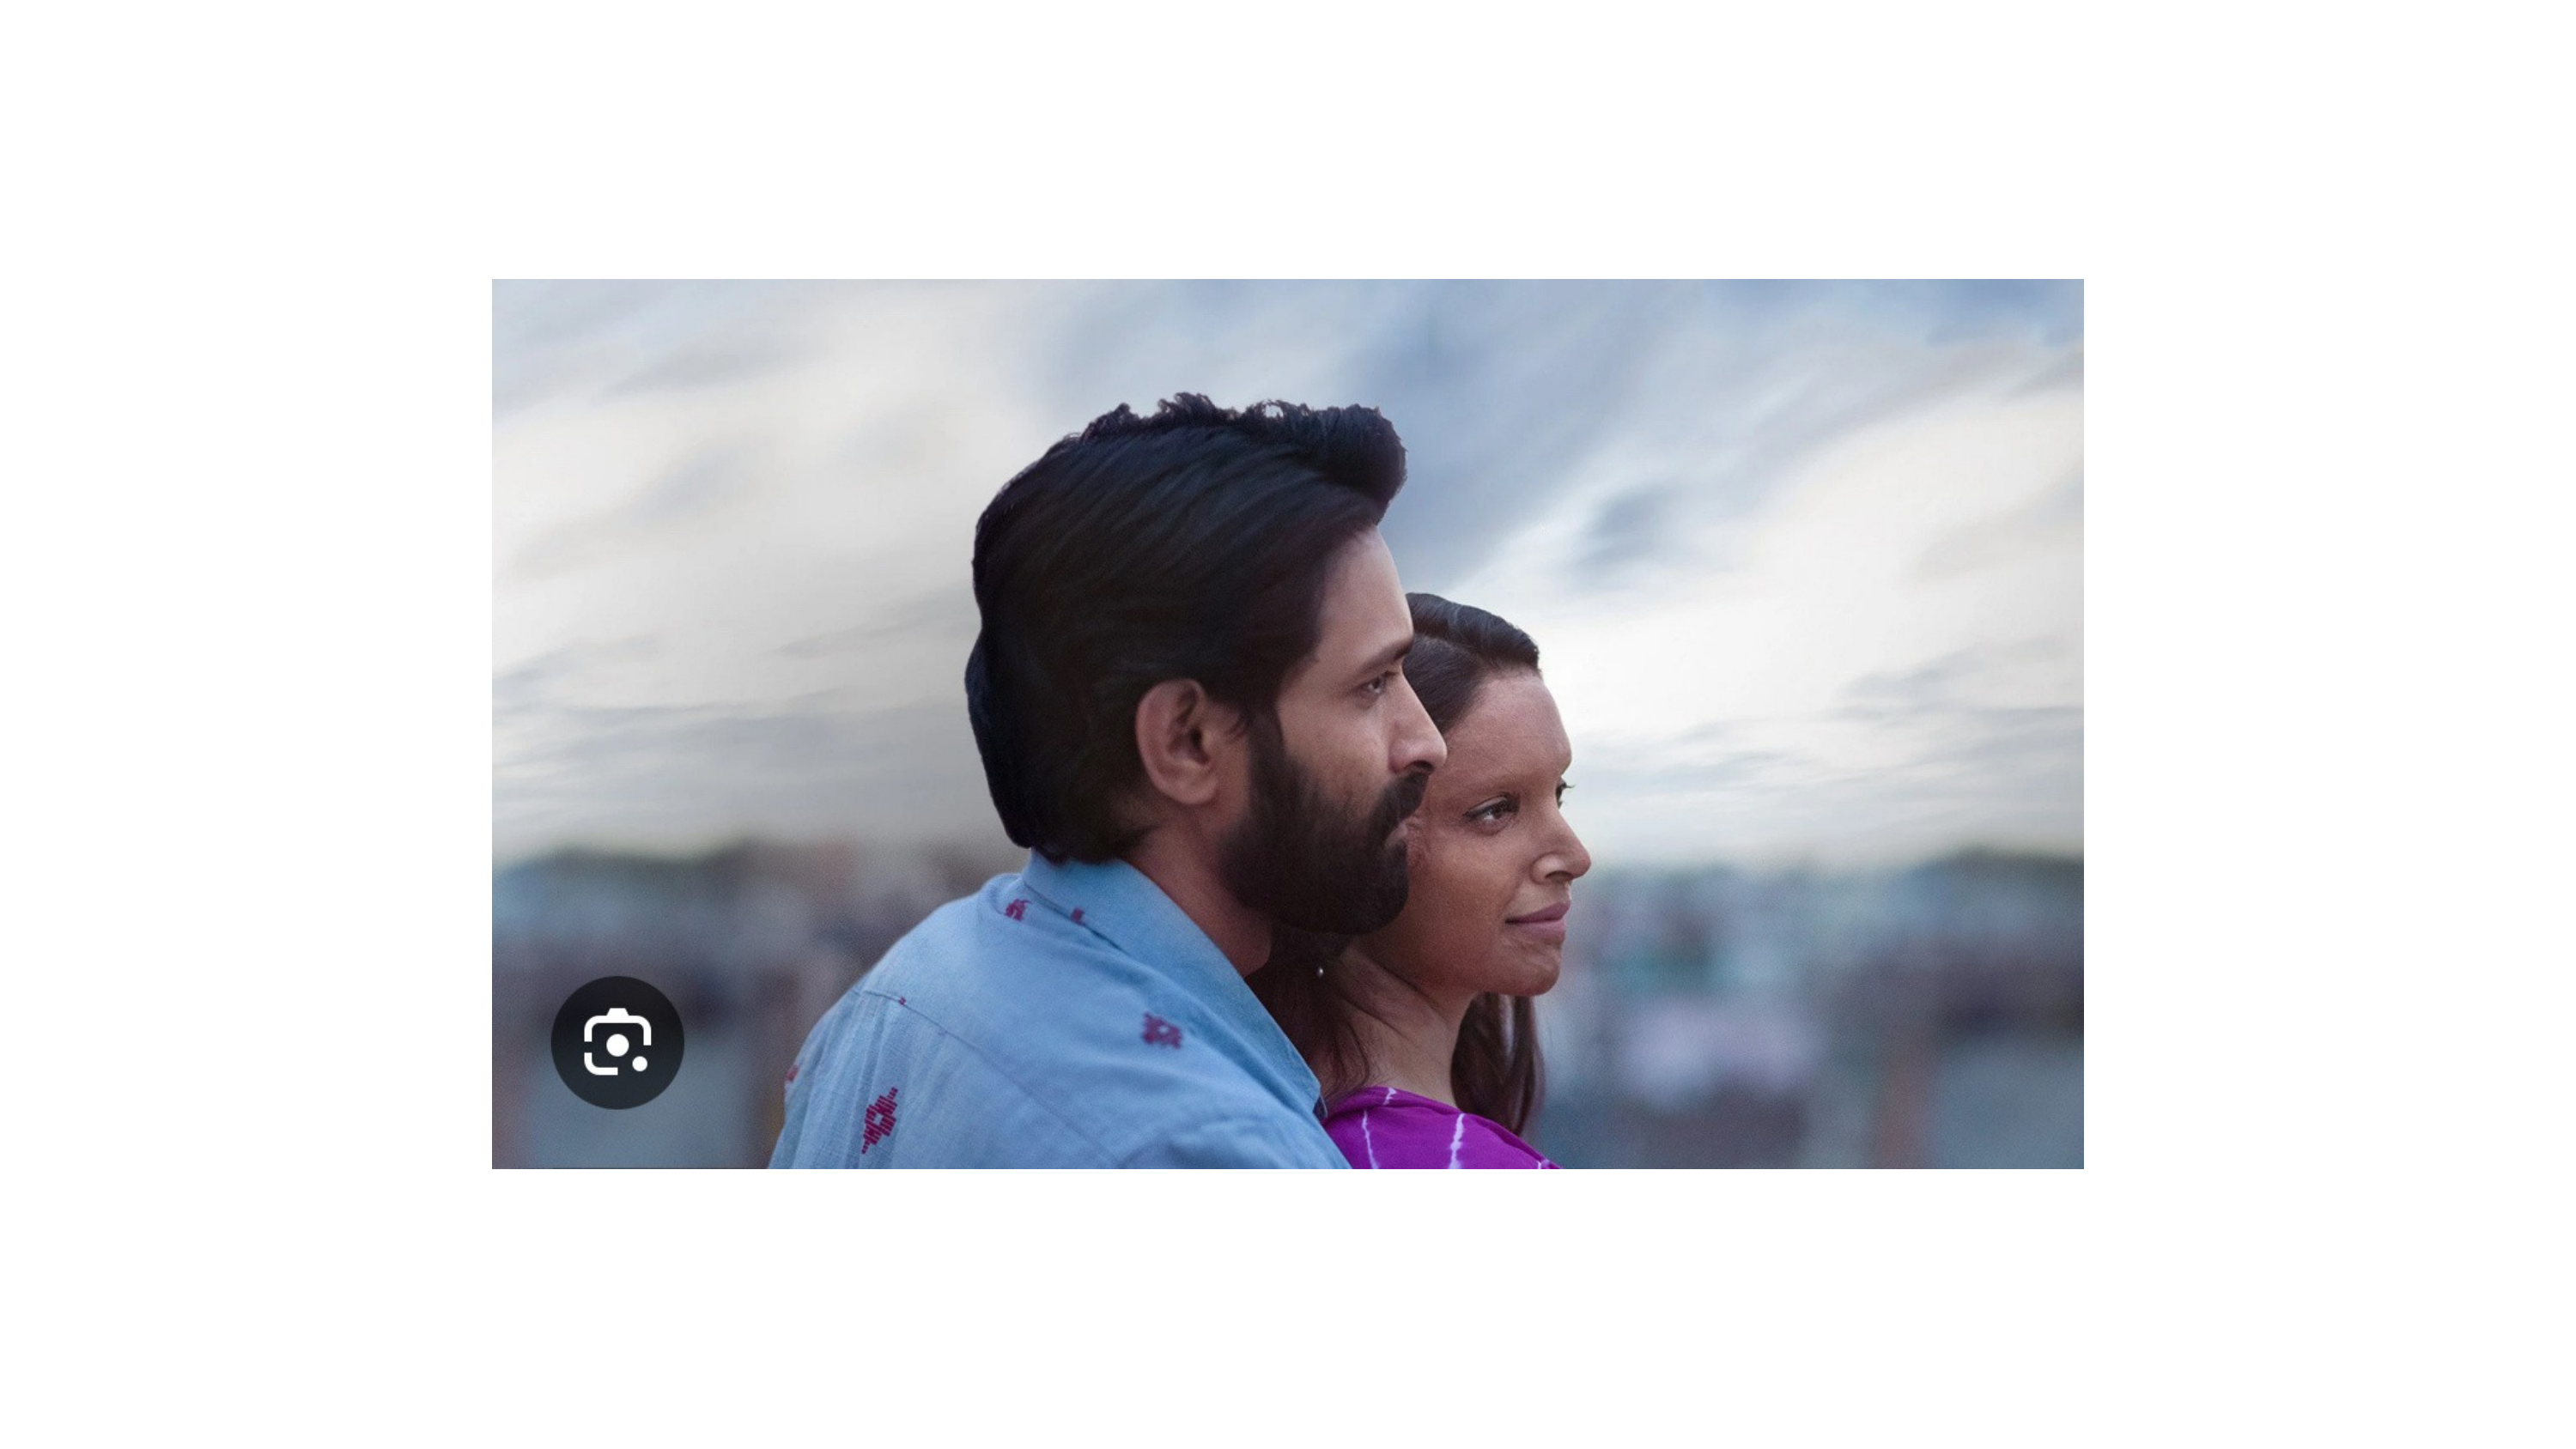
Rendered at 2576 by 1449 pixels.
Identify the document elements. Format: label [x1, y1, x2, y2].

picture [491, 279, 2084, 1169]
